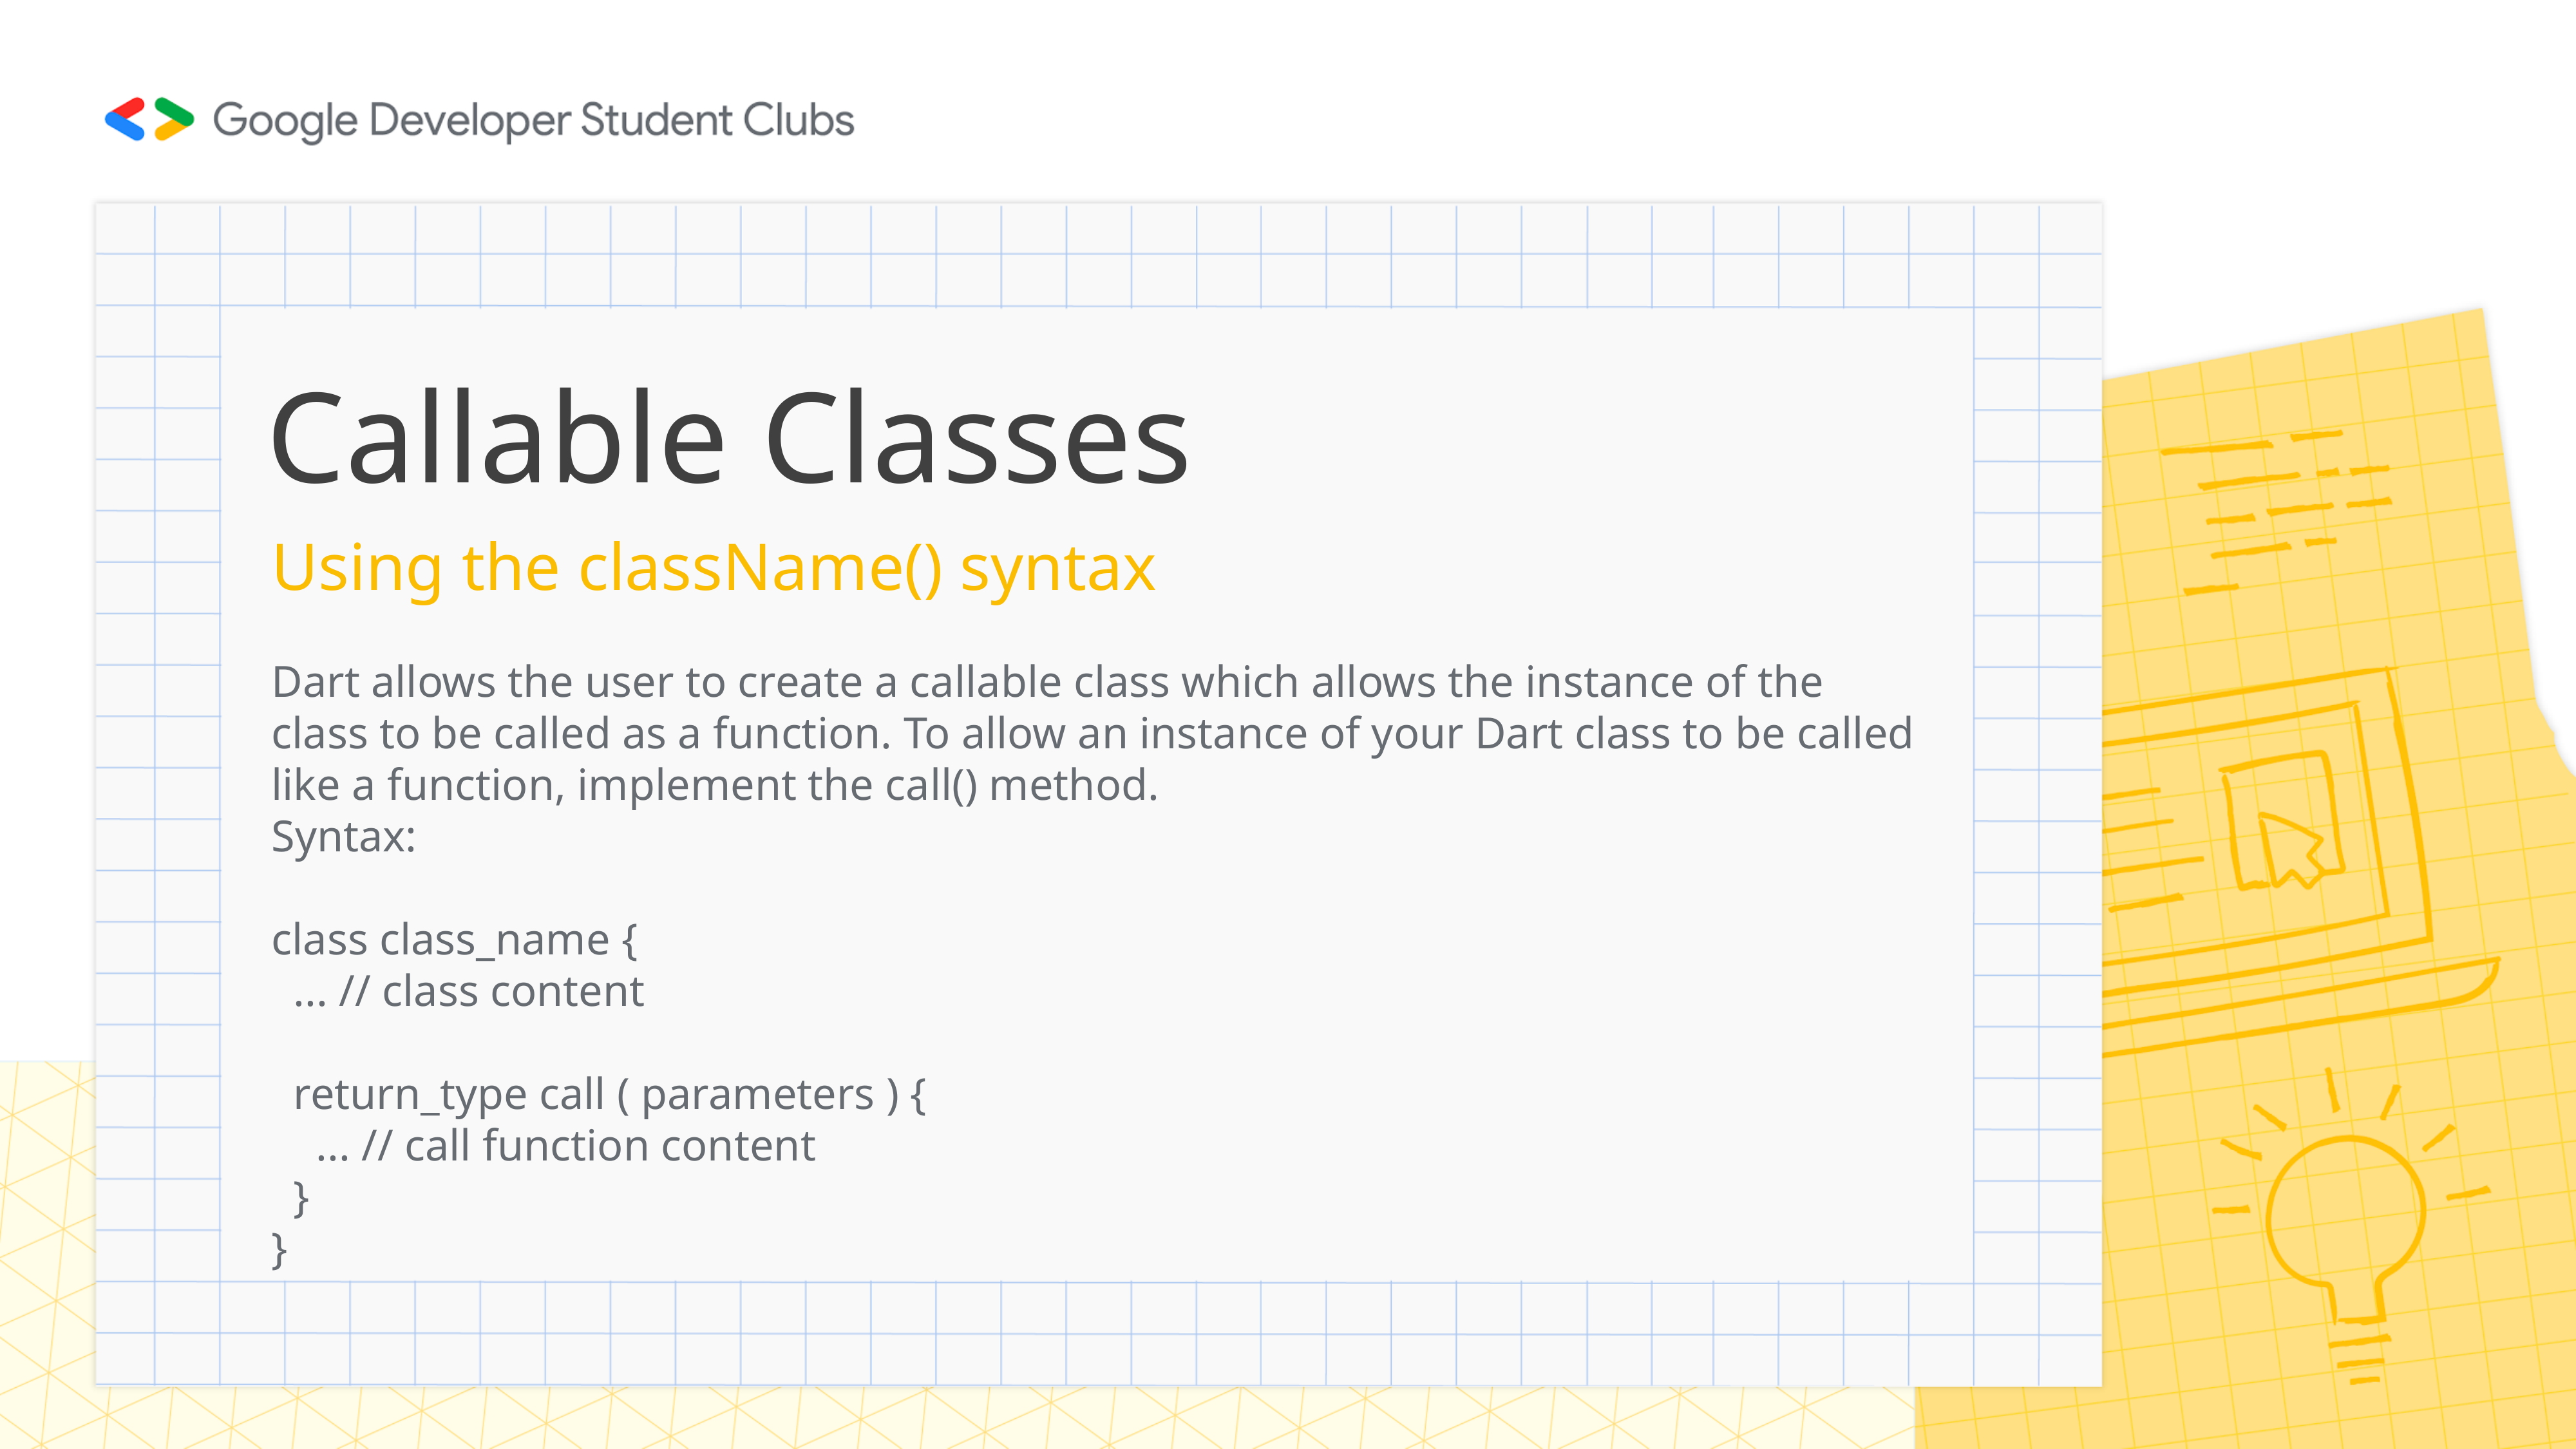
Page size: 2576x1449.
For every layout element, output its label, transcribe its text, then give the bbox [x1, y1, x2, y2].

subtitle Using the className() syntax [261, 516, 2065, 1376]
list Dart allows the user to create a callable class which allows the instance of the class to be called as a function. To allow an instance of your Dart class to be called like a function, implement the call() method. Syntax: class class_name { ... // class content return_type call ( parameters ) { ... // call function content } } [261, 645, 1936, 1449]
picture [0, 0, 2576, 1449]
title Callable Classes [240, 332, 1777, 626]
